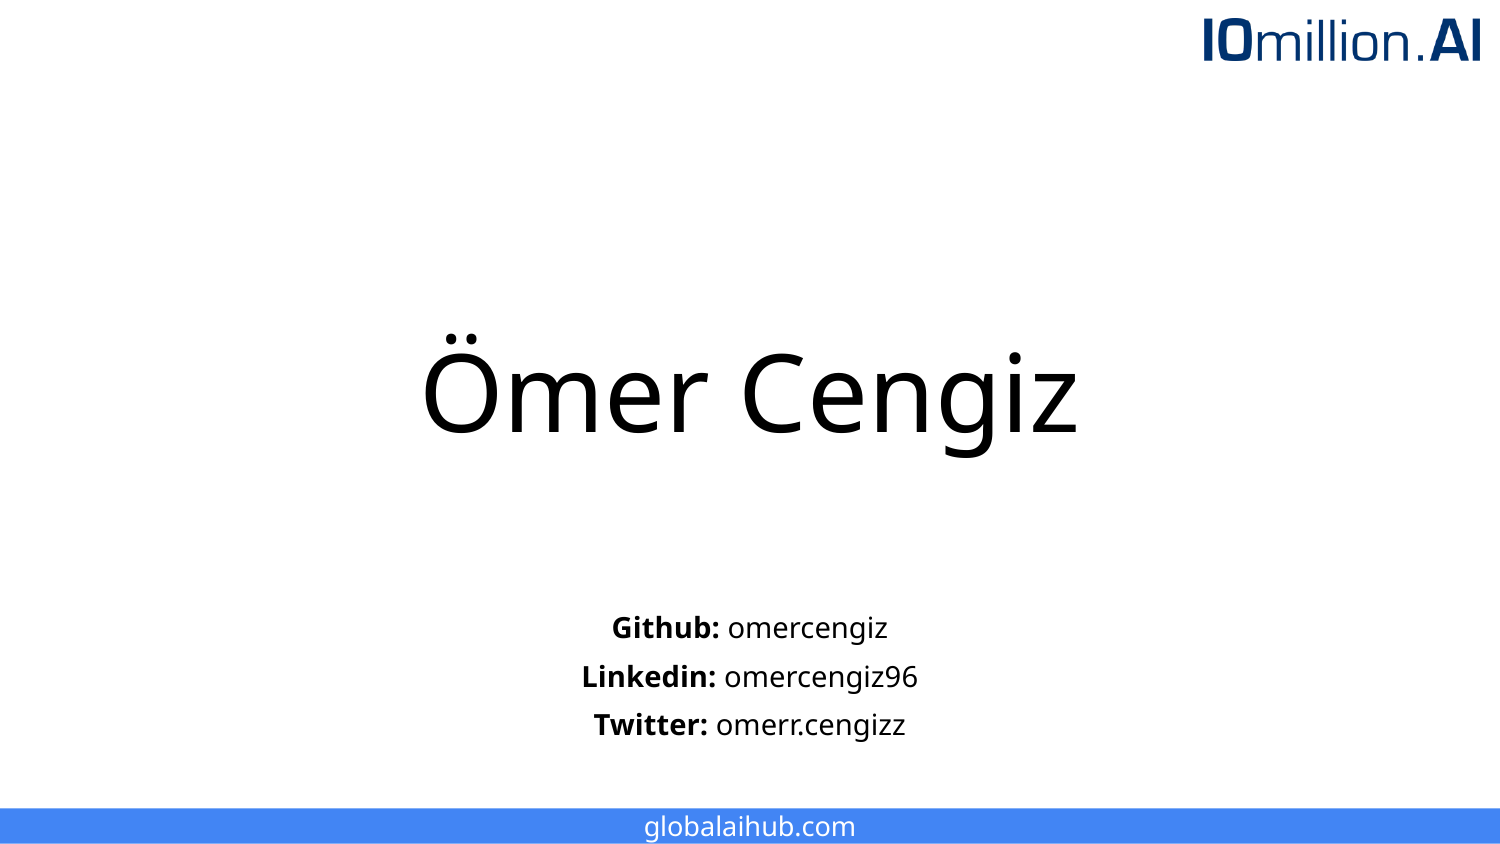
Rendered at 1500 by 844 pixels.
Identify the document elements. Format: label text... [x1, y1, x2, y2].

picture [1204, 18, 1480, 61]
subtitle Github: omercengiz Linkedin: omercengiz96 Twitter: omerr.cengizz [478, 607, 1022, 752]
title Ömer Cengiz [225, 209, 1275, 462]
